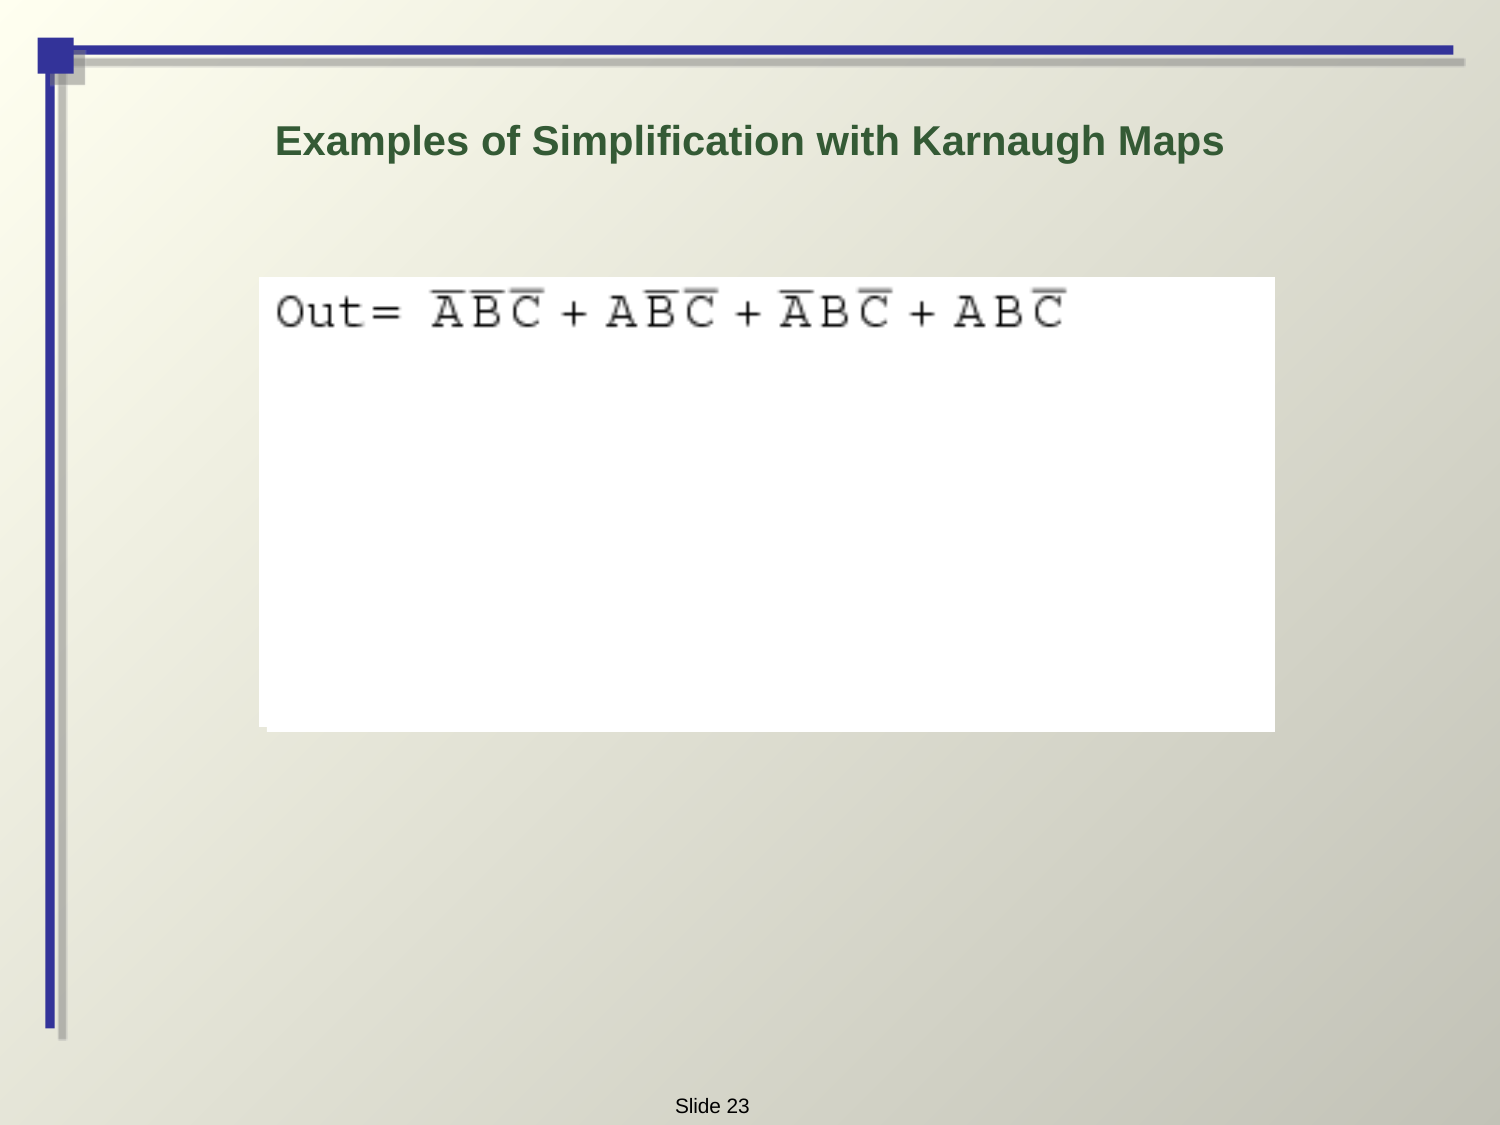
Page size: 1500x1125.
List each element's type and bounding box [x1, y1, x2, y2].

picture [259, 277, 1275, 727]
text_box [37, 37, 1449, 1024]
